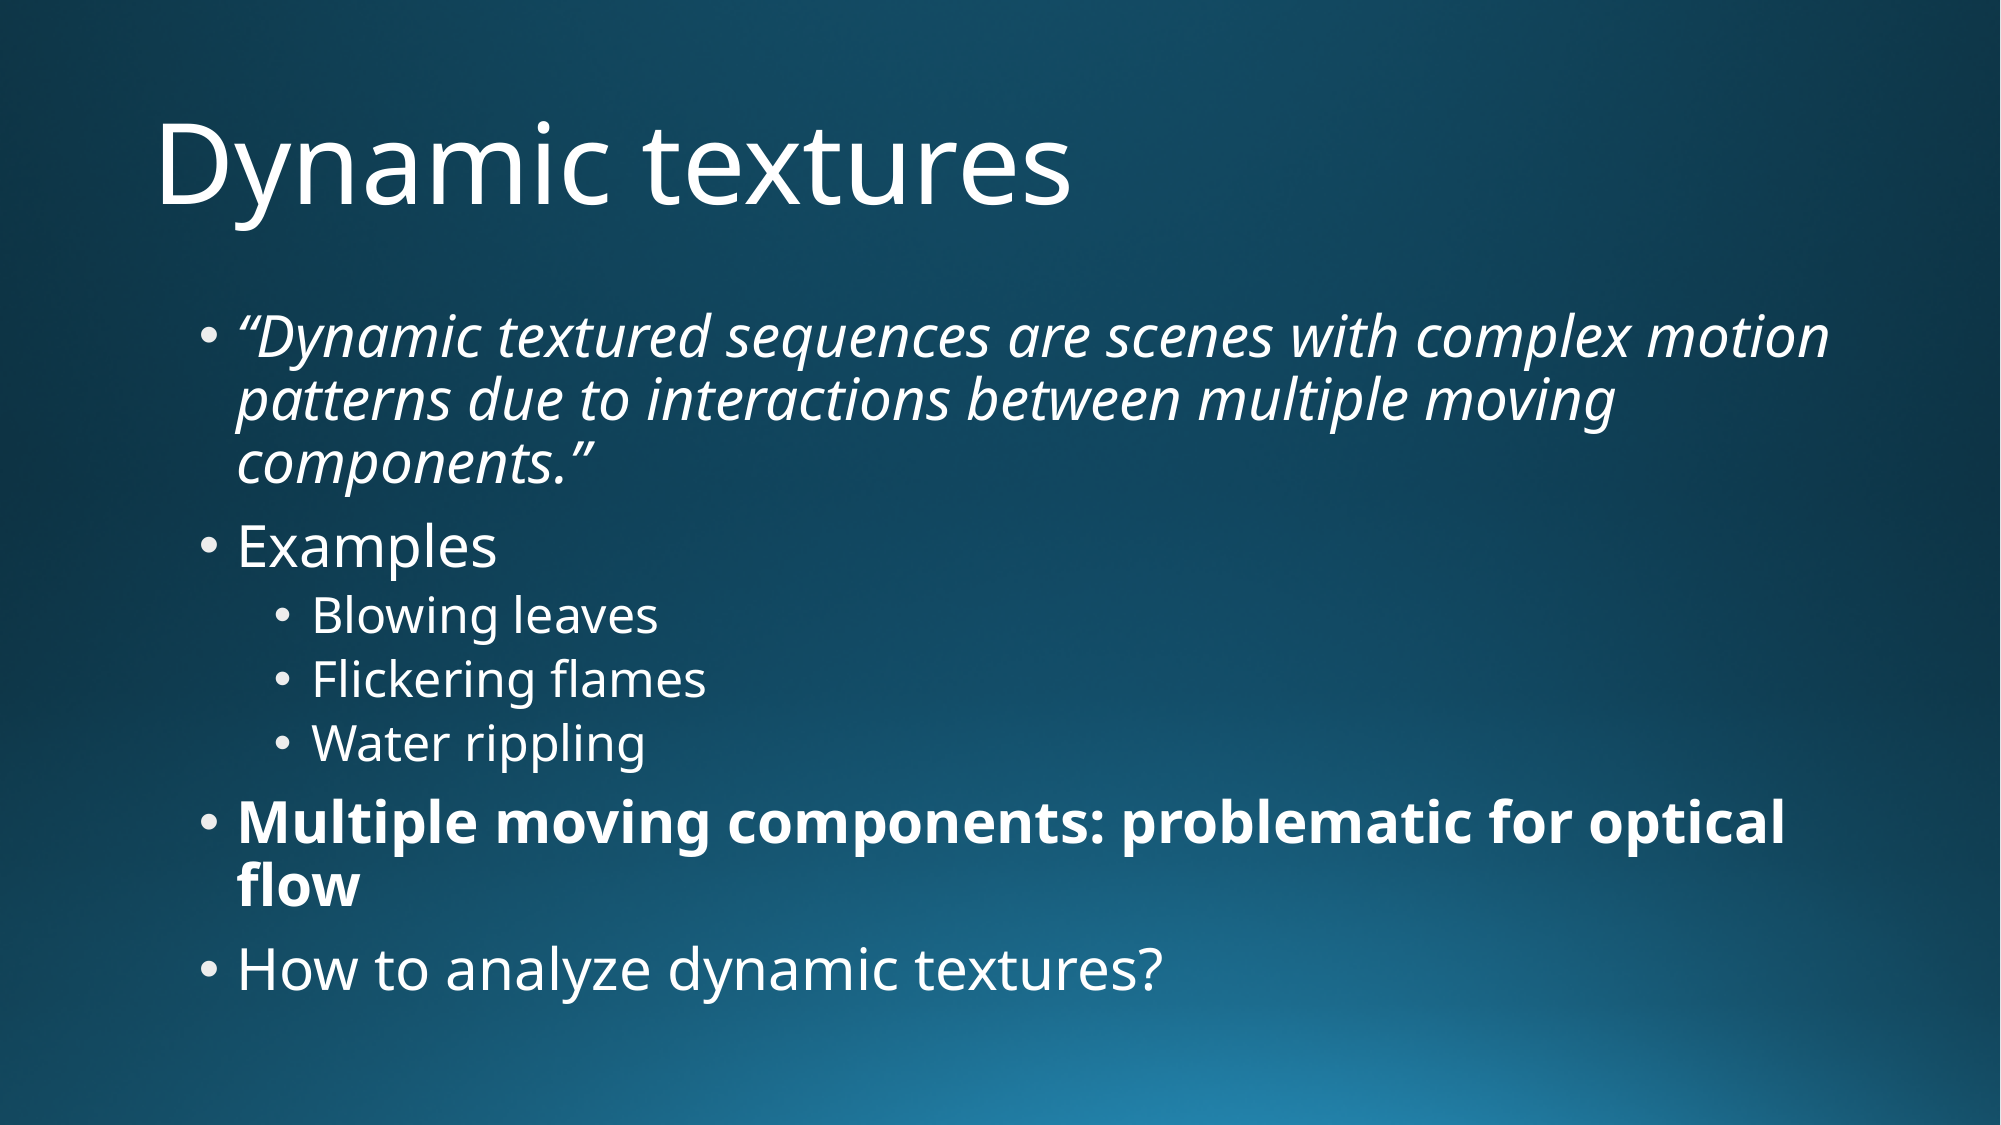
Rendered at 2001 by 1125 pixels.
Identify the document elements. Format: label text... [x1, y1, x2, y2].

picture [0, 0, 2001, 1125]
title Dynamic textures [137, 59, 1863, 278]
list “Dynamic textured sequences are scenes with complex motion patterns due to interactions between multiple moving components.” Examples Blowing leaves Flickering flames Water rippling Multiple moving components: problematic for optical flow How to analyze dynamic textures? [183, 299, 1863, 1014]
